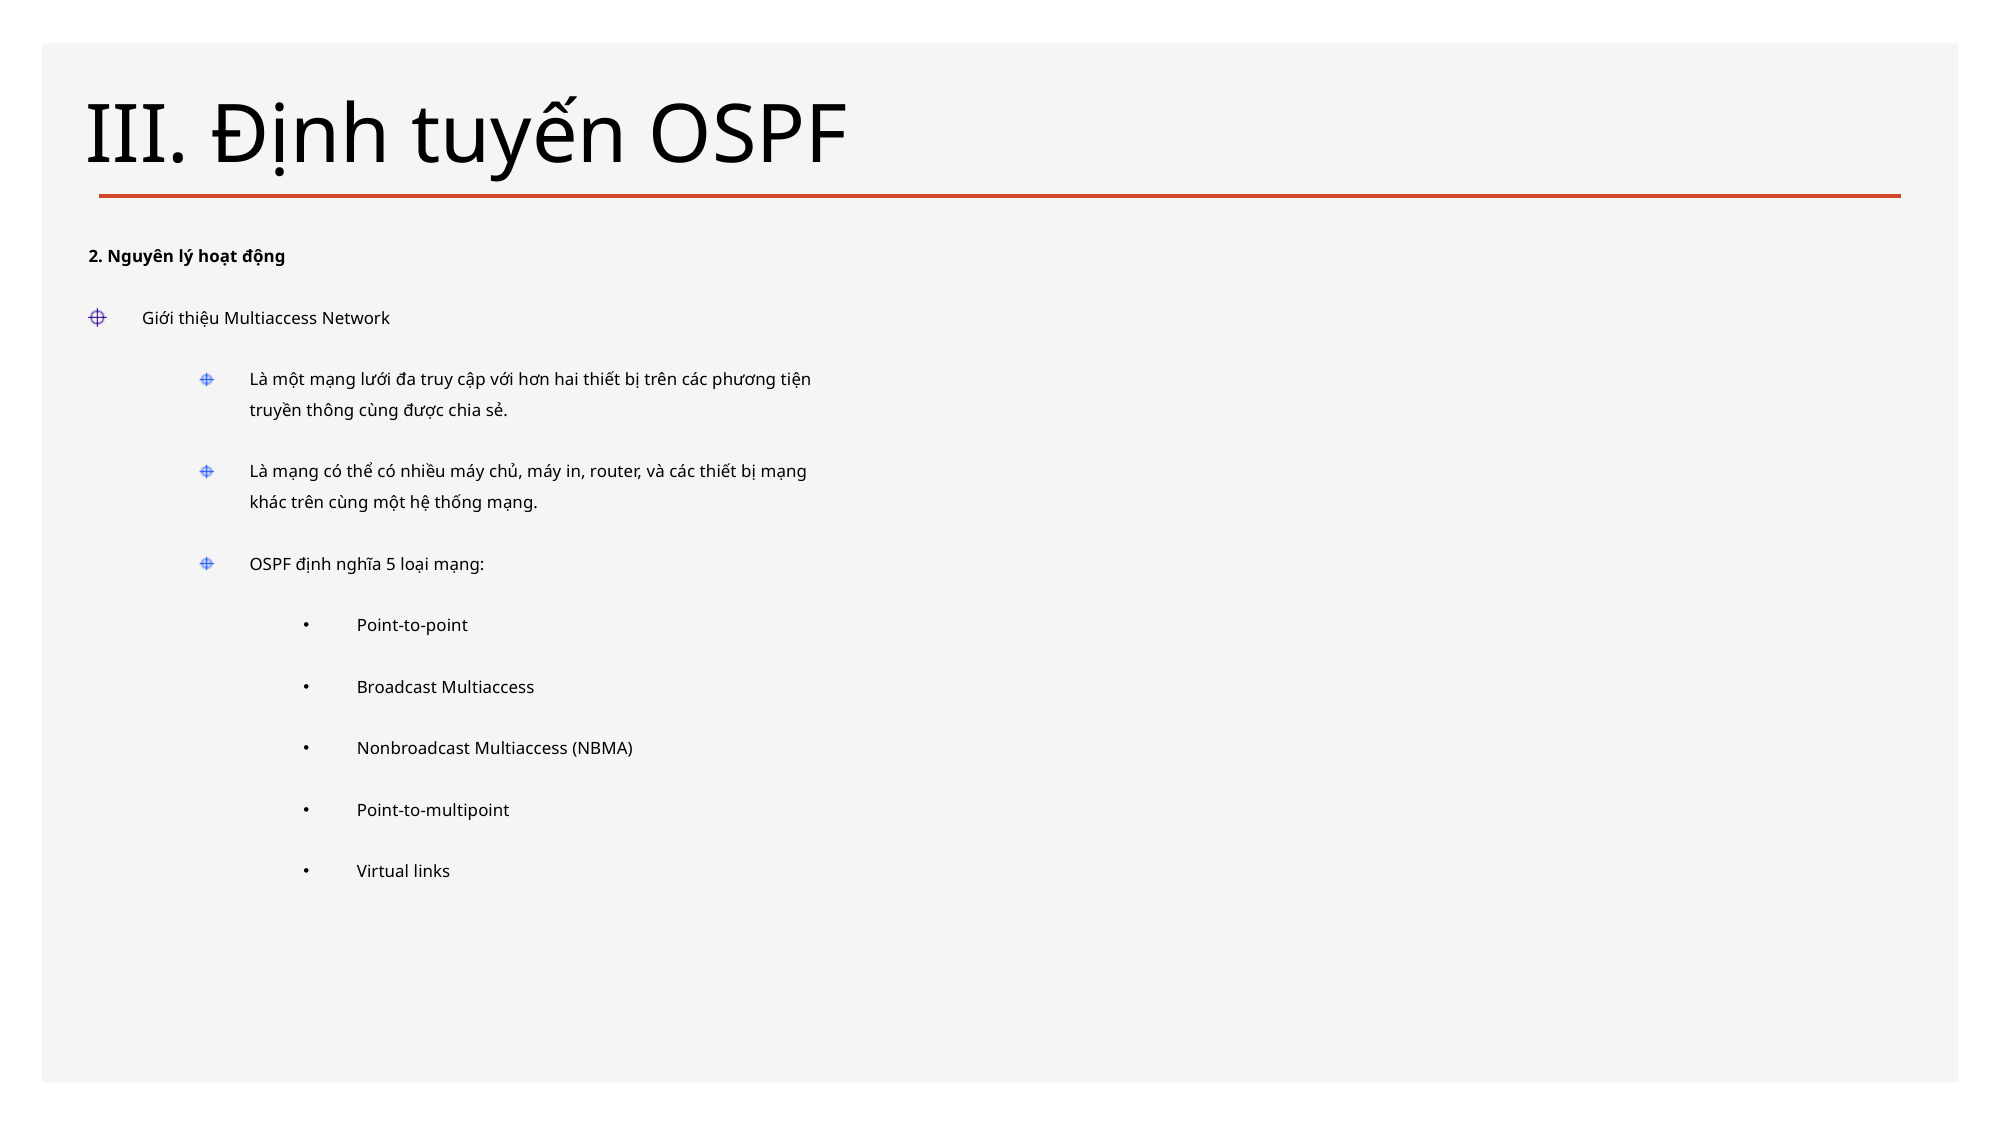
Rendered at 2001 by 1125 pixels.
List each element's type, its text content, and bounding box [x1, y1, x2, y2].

picture [88, 308, 107, 327]
picture [195, 462, 214, 480]
picture [195, 370, 214, 388]
list 2. Nguyên lý hoạt động Giới thiệu Multiaccess Network Là một mạng lưới đa truy cập với hơn hai thiết bị trên các phương tiện truyền thông cùng được chia sẻ. Là mạng có thể có nhiều máy chủ, máy in, router, và các thiết bị mạng khác trên cùng một hệ thống mạng. OSPF định nghĩa 5 loại mạng: Point-to-point Broadcast Multiaccess Nonbroadcast Multiaccess (NBMA) Point-to-multipoint Virtual links [88, 235, 813, 888]
picture [195, 554, 214, 572]
title III. Định tuyến OSPF [85, 73, 1214, 179]
